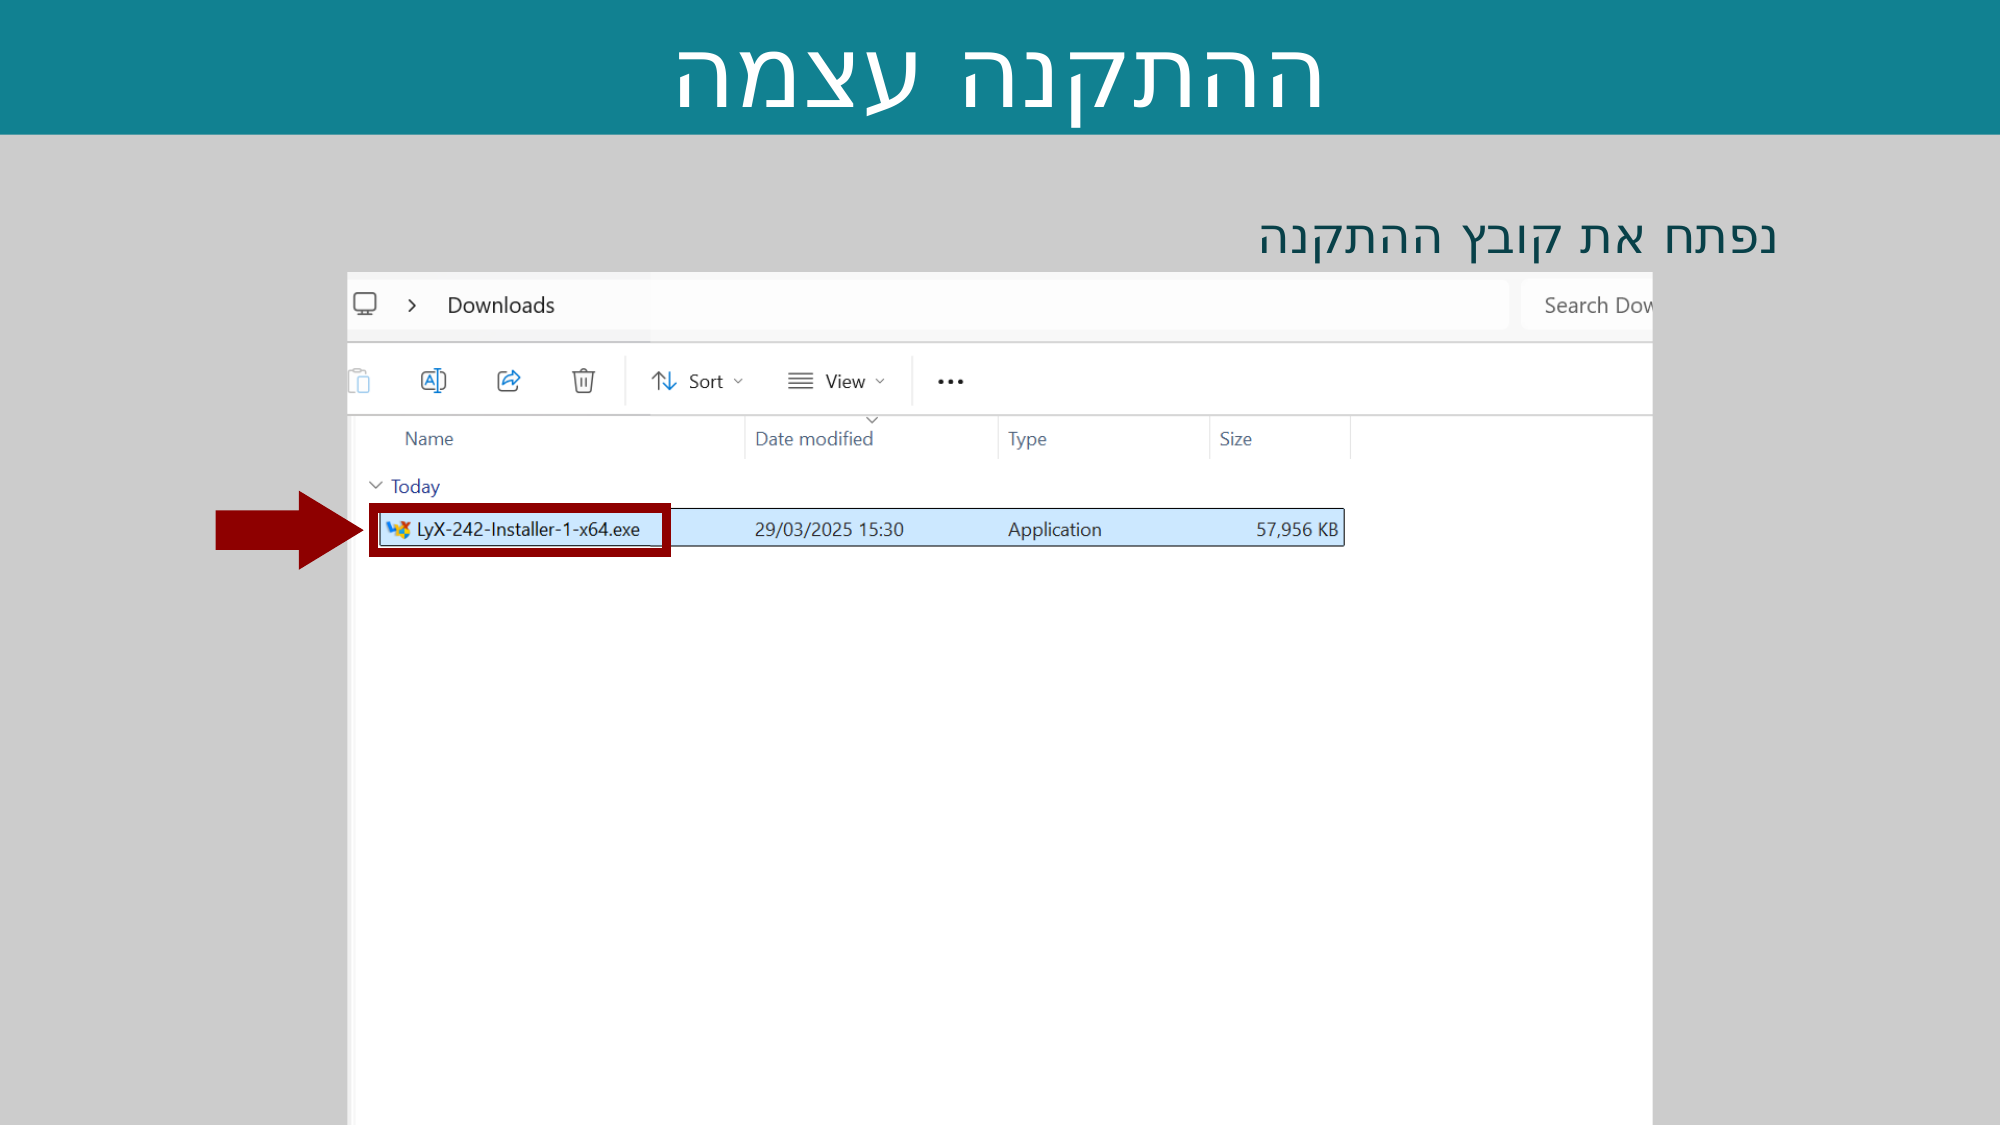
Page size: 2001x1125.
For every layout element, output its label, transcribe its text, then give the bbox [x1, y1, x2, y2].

text_box ההתקנה עצמה [0, 0, 2000, 135]
text_box נפתח את קובץ ההתקנה [205, 136, 1795, 271]
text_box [215, 272, 1653, 1125]
